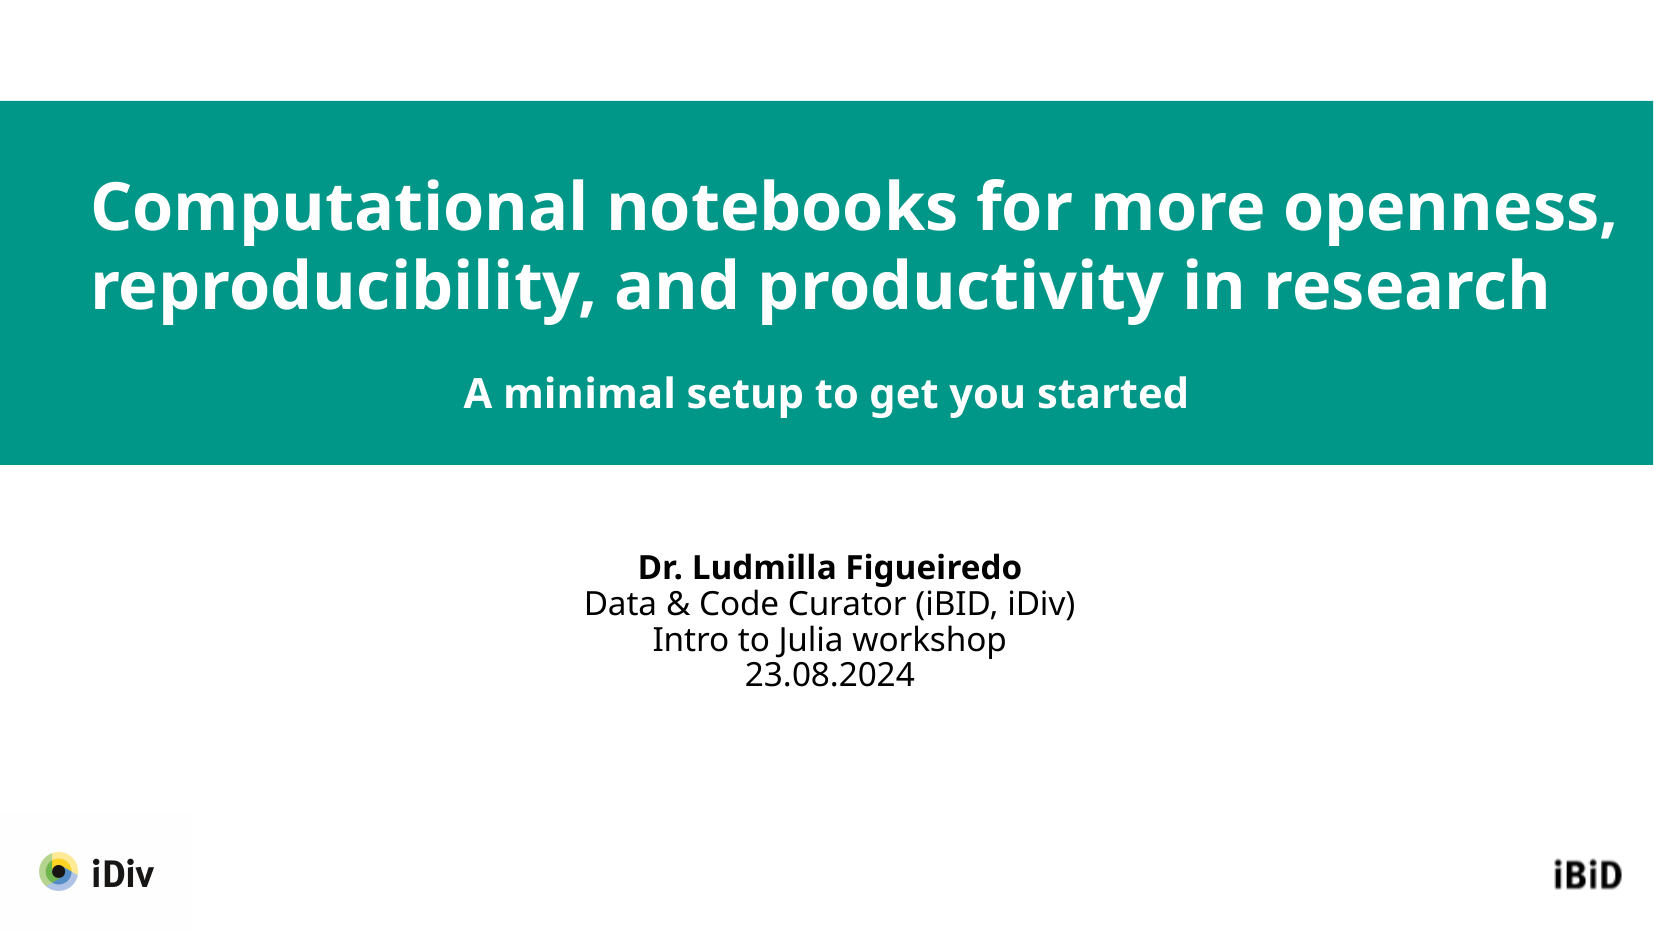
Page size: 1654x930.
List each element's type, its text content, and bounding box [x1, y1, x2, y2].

title Computational notebooks for more openness, reproducibility, and productivity in research [0, 155, 1650, 331]
text_box [0, 100, 1654, 466]
text_box A minimal setup to get you started [1, 359, 1652, 438]
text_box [0, 813, 1654, 930]
title Dr. Ludmilla Figueiredo Data & Code Curator (iBID, iDiv) Intro to Julia workshop 23.08.2024 [7, 542, 1654, 714]
